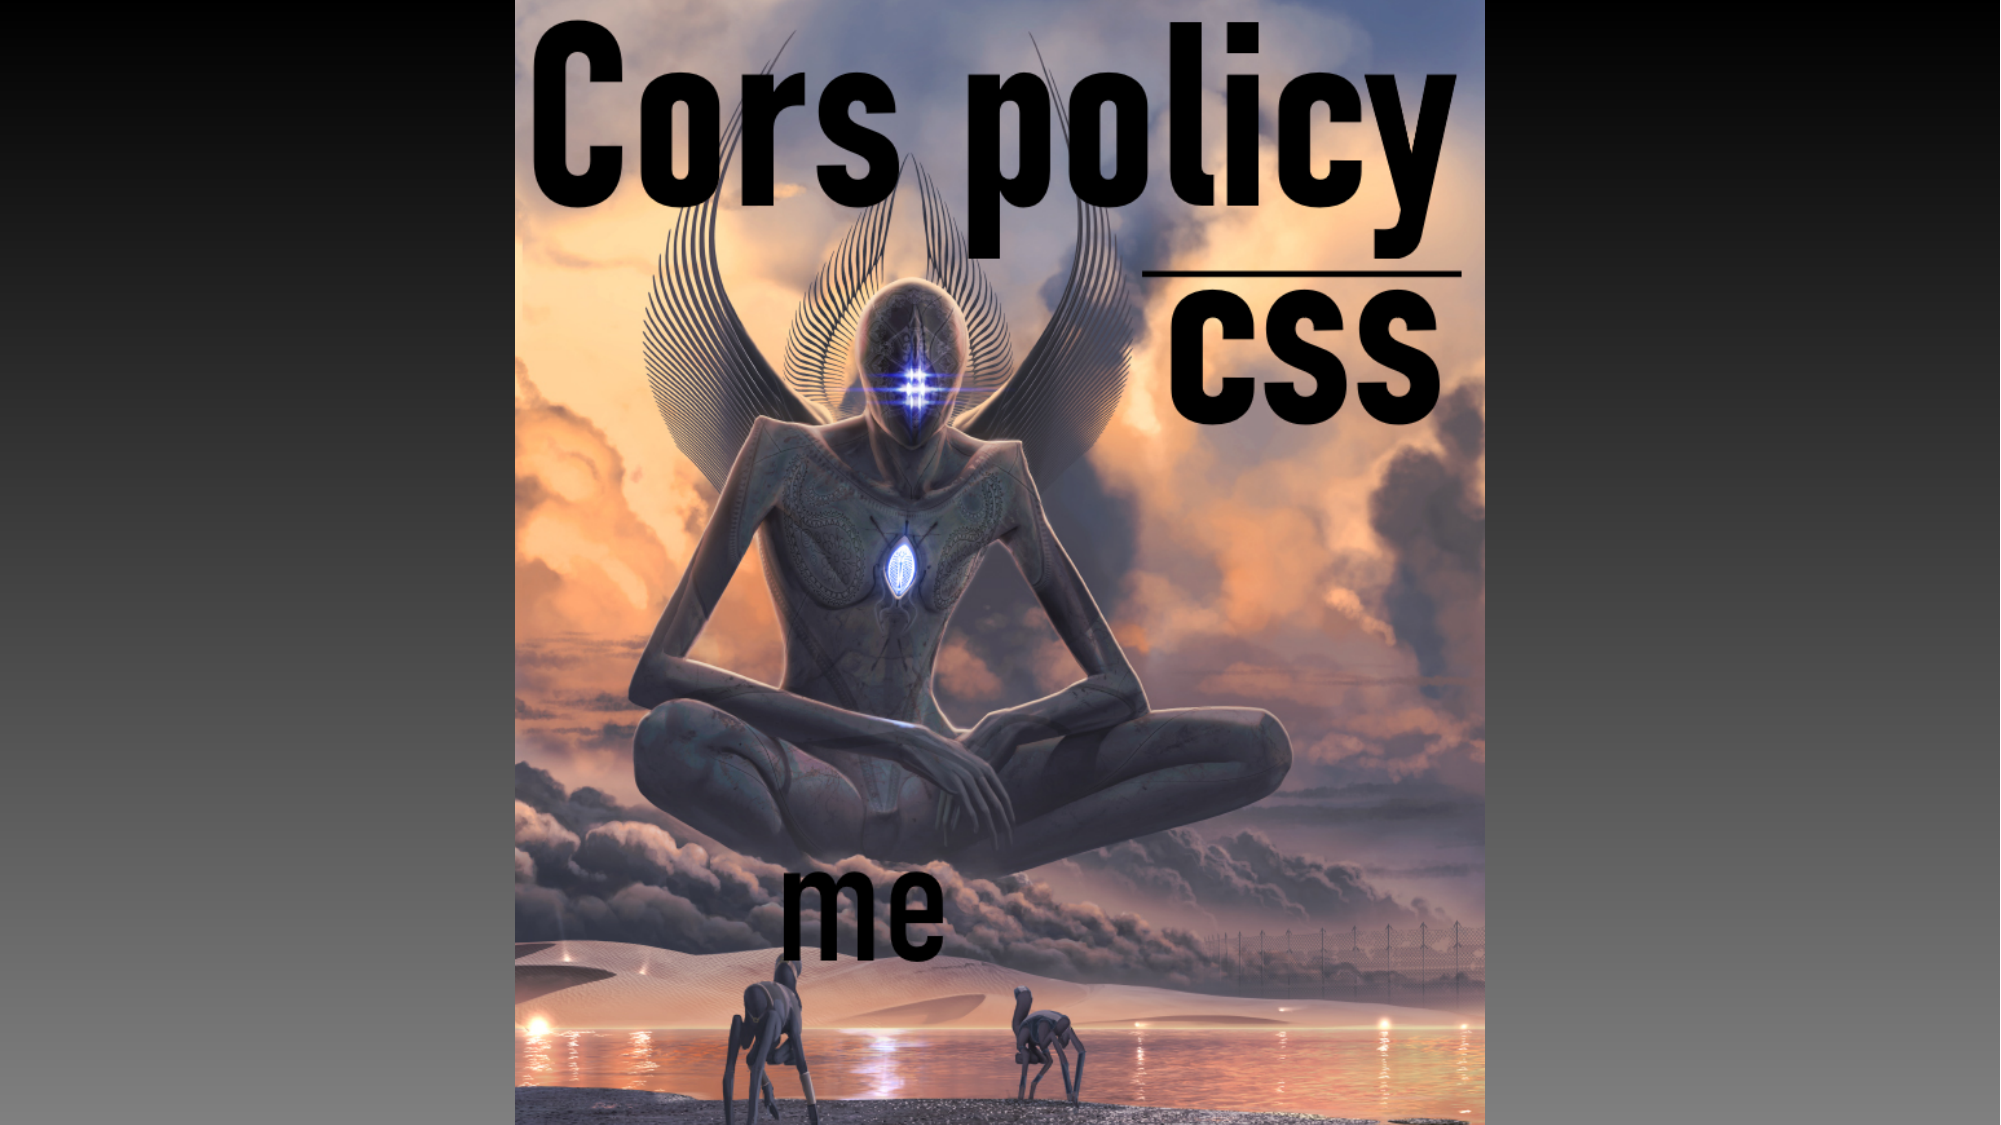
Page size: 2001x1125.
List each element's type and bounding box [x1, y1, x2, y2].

text_box [0, 0, 515, 1125]
text_box [1485, 0, 2000, 1125]
list [515, 0, 1485, 1125]
